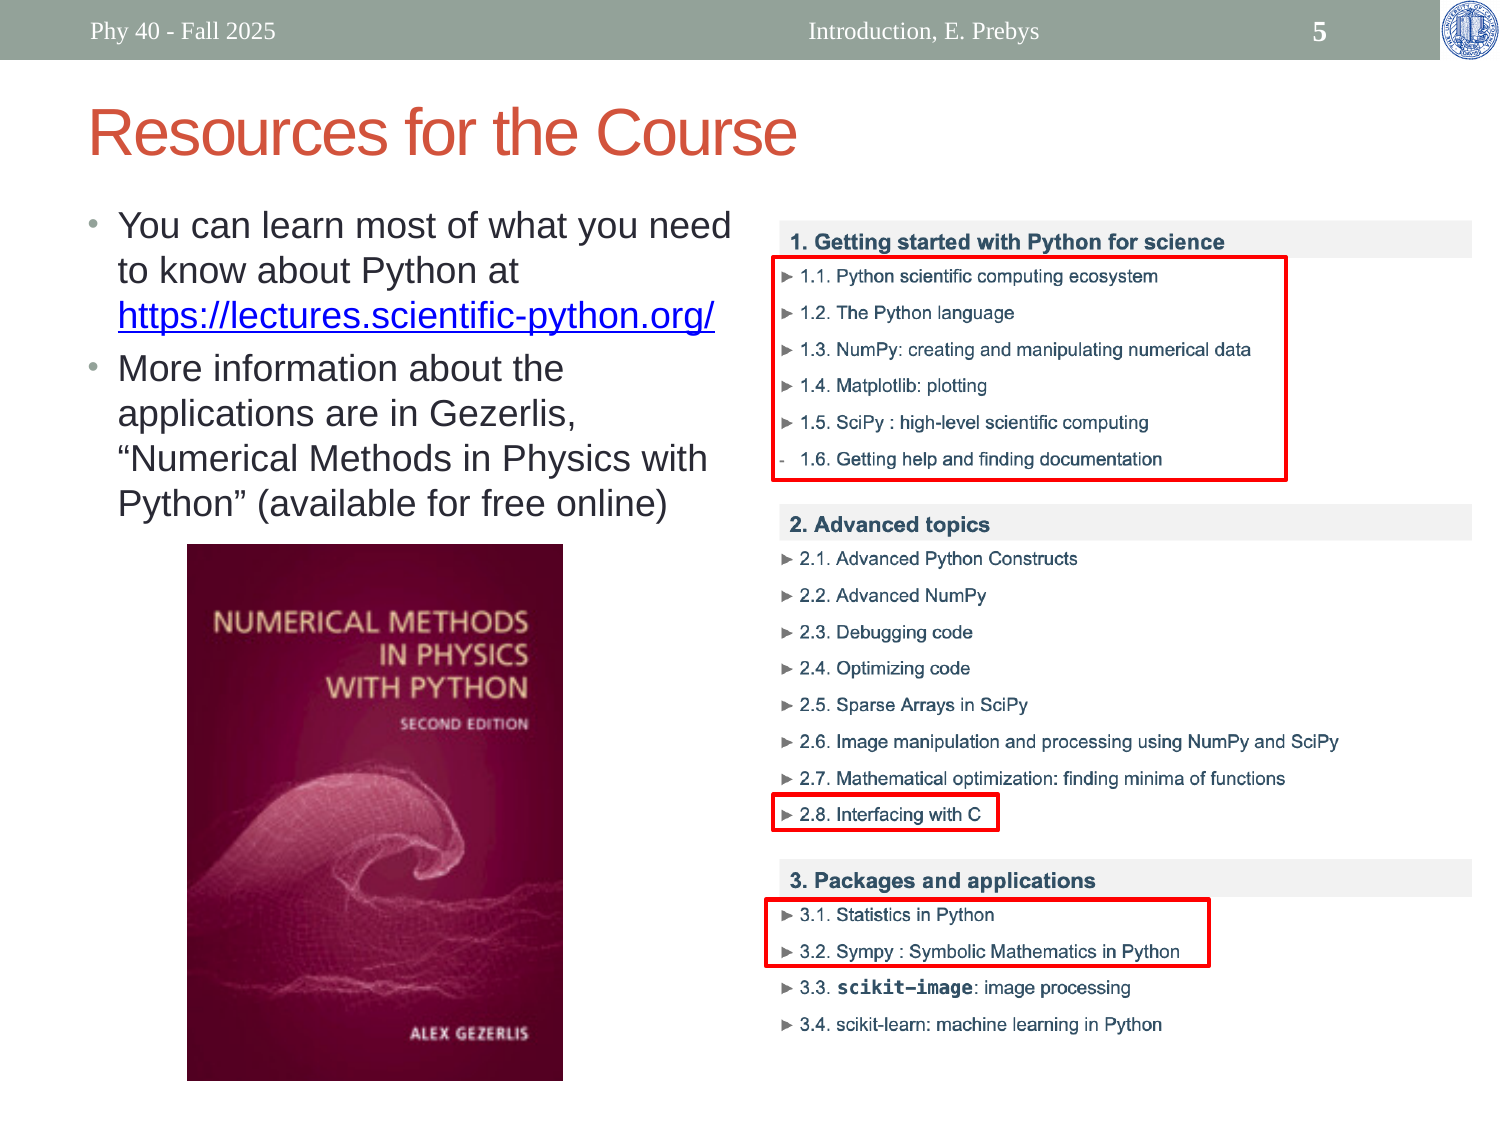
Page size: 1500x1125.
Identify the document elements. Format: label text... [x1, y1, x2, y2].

slide_number 5 [1297, 3, 1425, 57]
picture [187, 544, 563, 1081]
footer Introduction, E. Prebys [562, 3, 1286, 57]
picture [765, 207, 1486, 1048]
title Resources for the Course [72, 77, 1423, 181]
list You can learn most of what you need to know about Python at https://lectures.scientific-python.org/ More information about the applications are in Gezerlis, “Numerical Methods in Physics with Python” (available for free online) [72, 193, 750, 1087]
slide_number Phy 40 - Fall 2025 [75, 3, 550, 57]
picture [1440, 0, 1500, 61]
